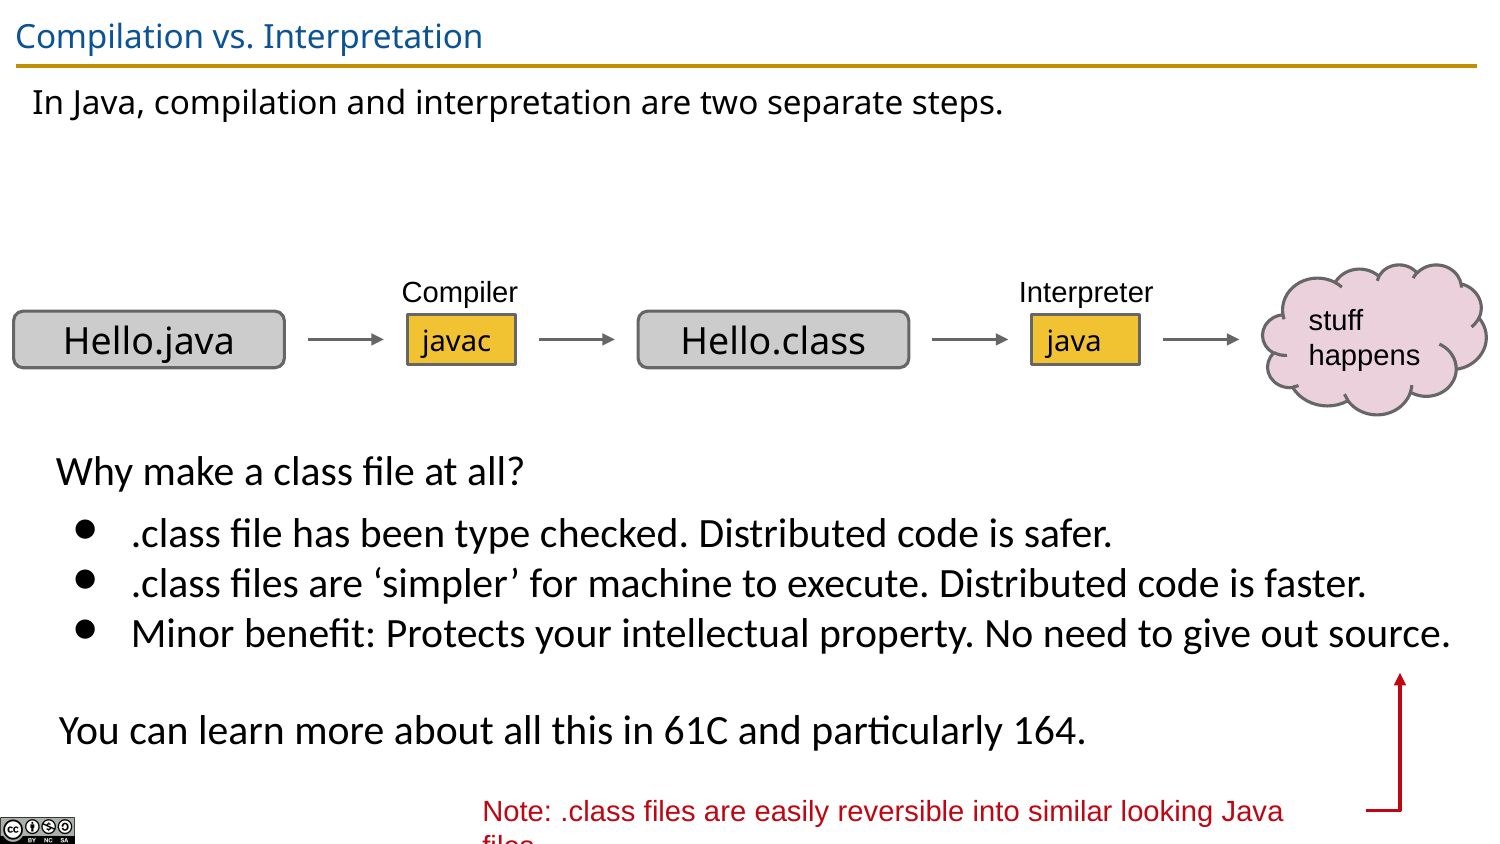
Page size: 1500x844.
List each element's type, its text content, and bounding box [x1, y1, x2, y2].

text_box Hello.java [13, 311, 285, 368]
list In Java, compilation and interpretation are two separate steps. [17, 65, 1416, 627]
text_box stuff happens [1262, 264, 1487, 415]
picture [0, 817, 75, 844]
text_box Why make a class file at all? .class file has been type checked. Distributed code is safer. .class files are ‘simpler’ for machine to execute. Distributed code is faster. Minor benefit: Protects your intellectual property. No need to give out source. [40, 428, 1473, 787]
title Compilation vs. Interpretation [0, 0, 1398, 65]
text_box Interpreter [1003, 258, 1189, 309]
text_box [467, 672, 1401, 844]
text_box java [1031, 314, 1140, 365]
text_box javac [407, 314, 516, 365]
text_box Hello.class [638, 311, 909, 368]
text_box You can learn more about all this in 61C and particularly 164. [43, 687, 461, 779]
text_box [1362, 606, 1438, 673]
text_box Compiler [386, 258, 537, 309]
